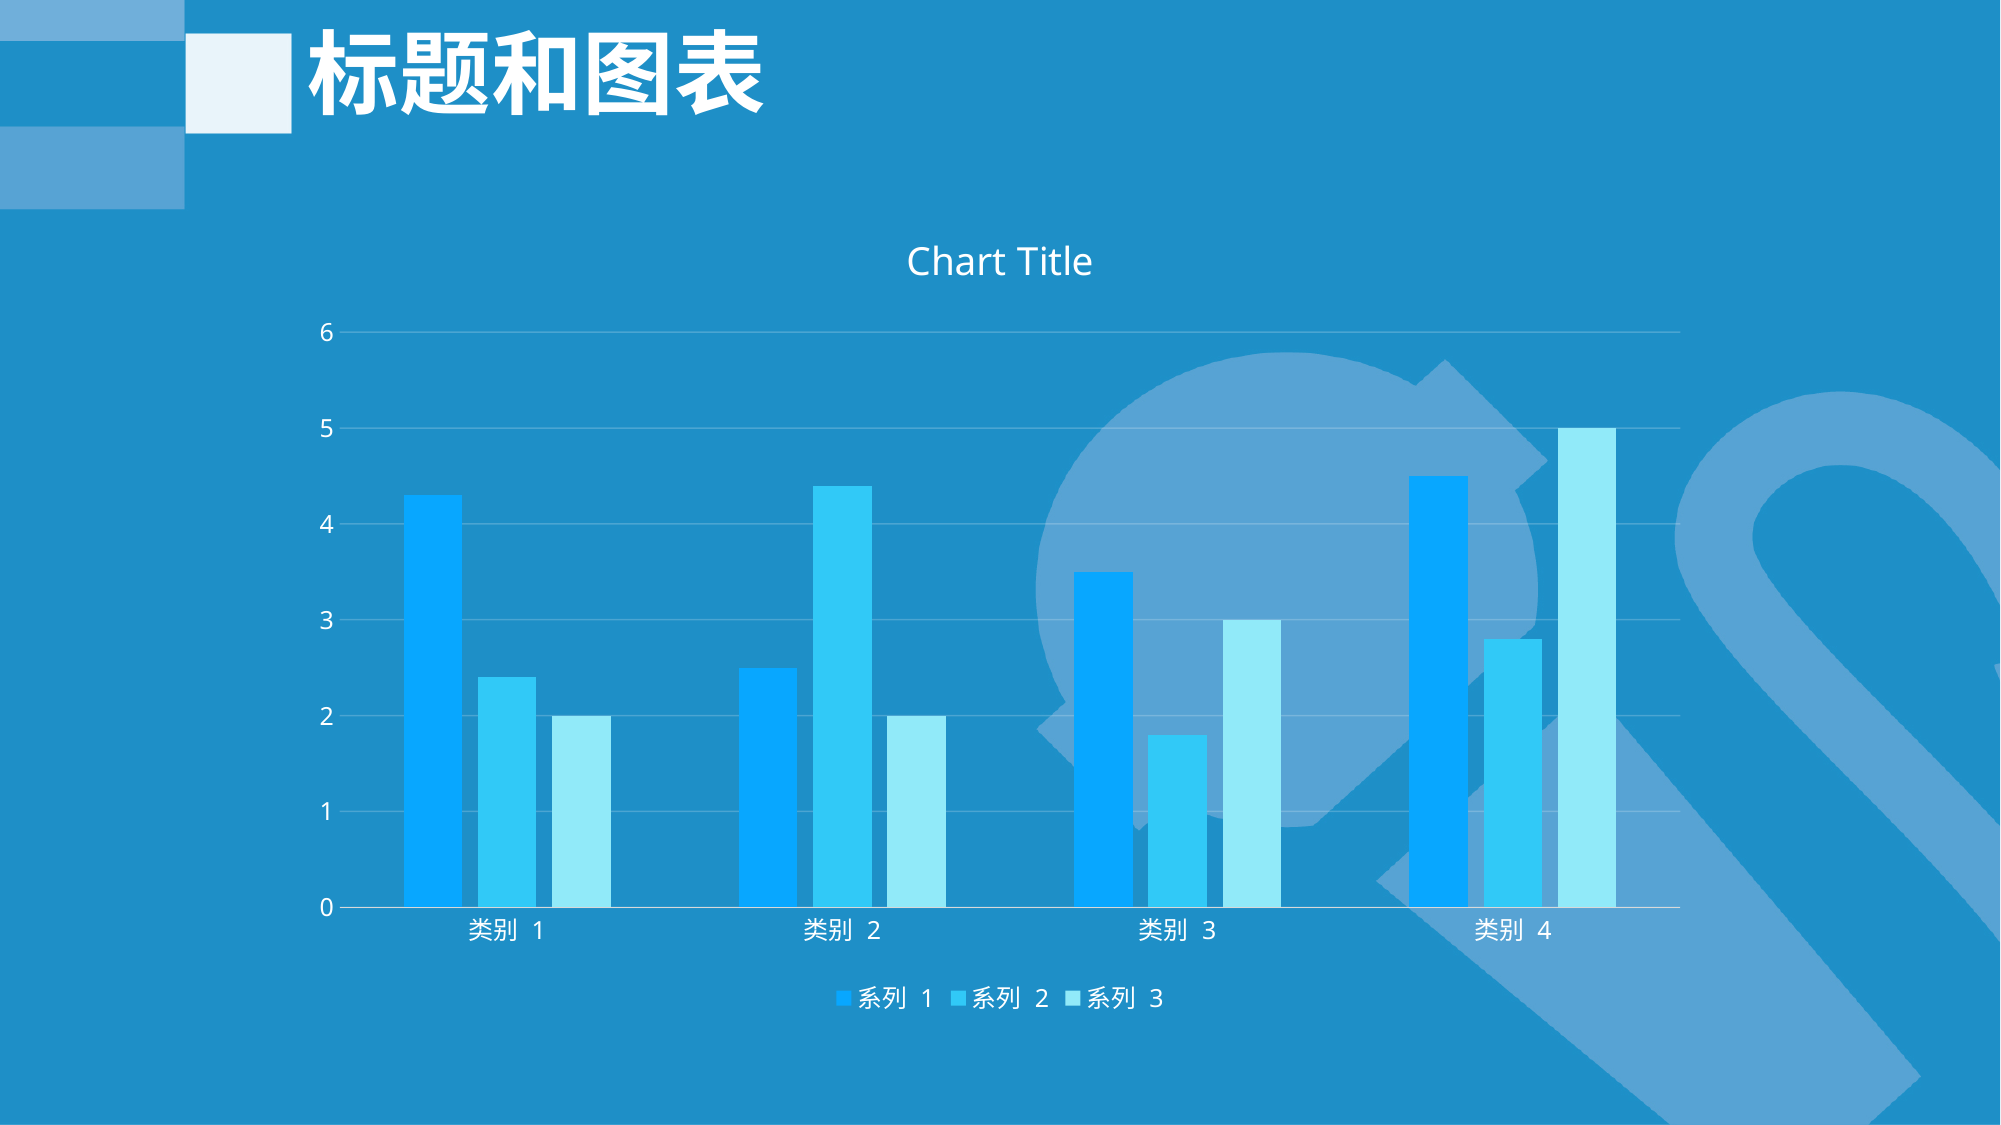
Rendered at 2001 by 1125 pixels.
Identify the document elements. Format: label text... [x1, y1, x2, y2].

title 标题和图表 [292, 13, 1705, 144]
chart [291, 197, 1709, 1022]
picture [0, 0, 2001, 1125]
